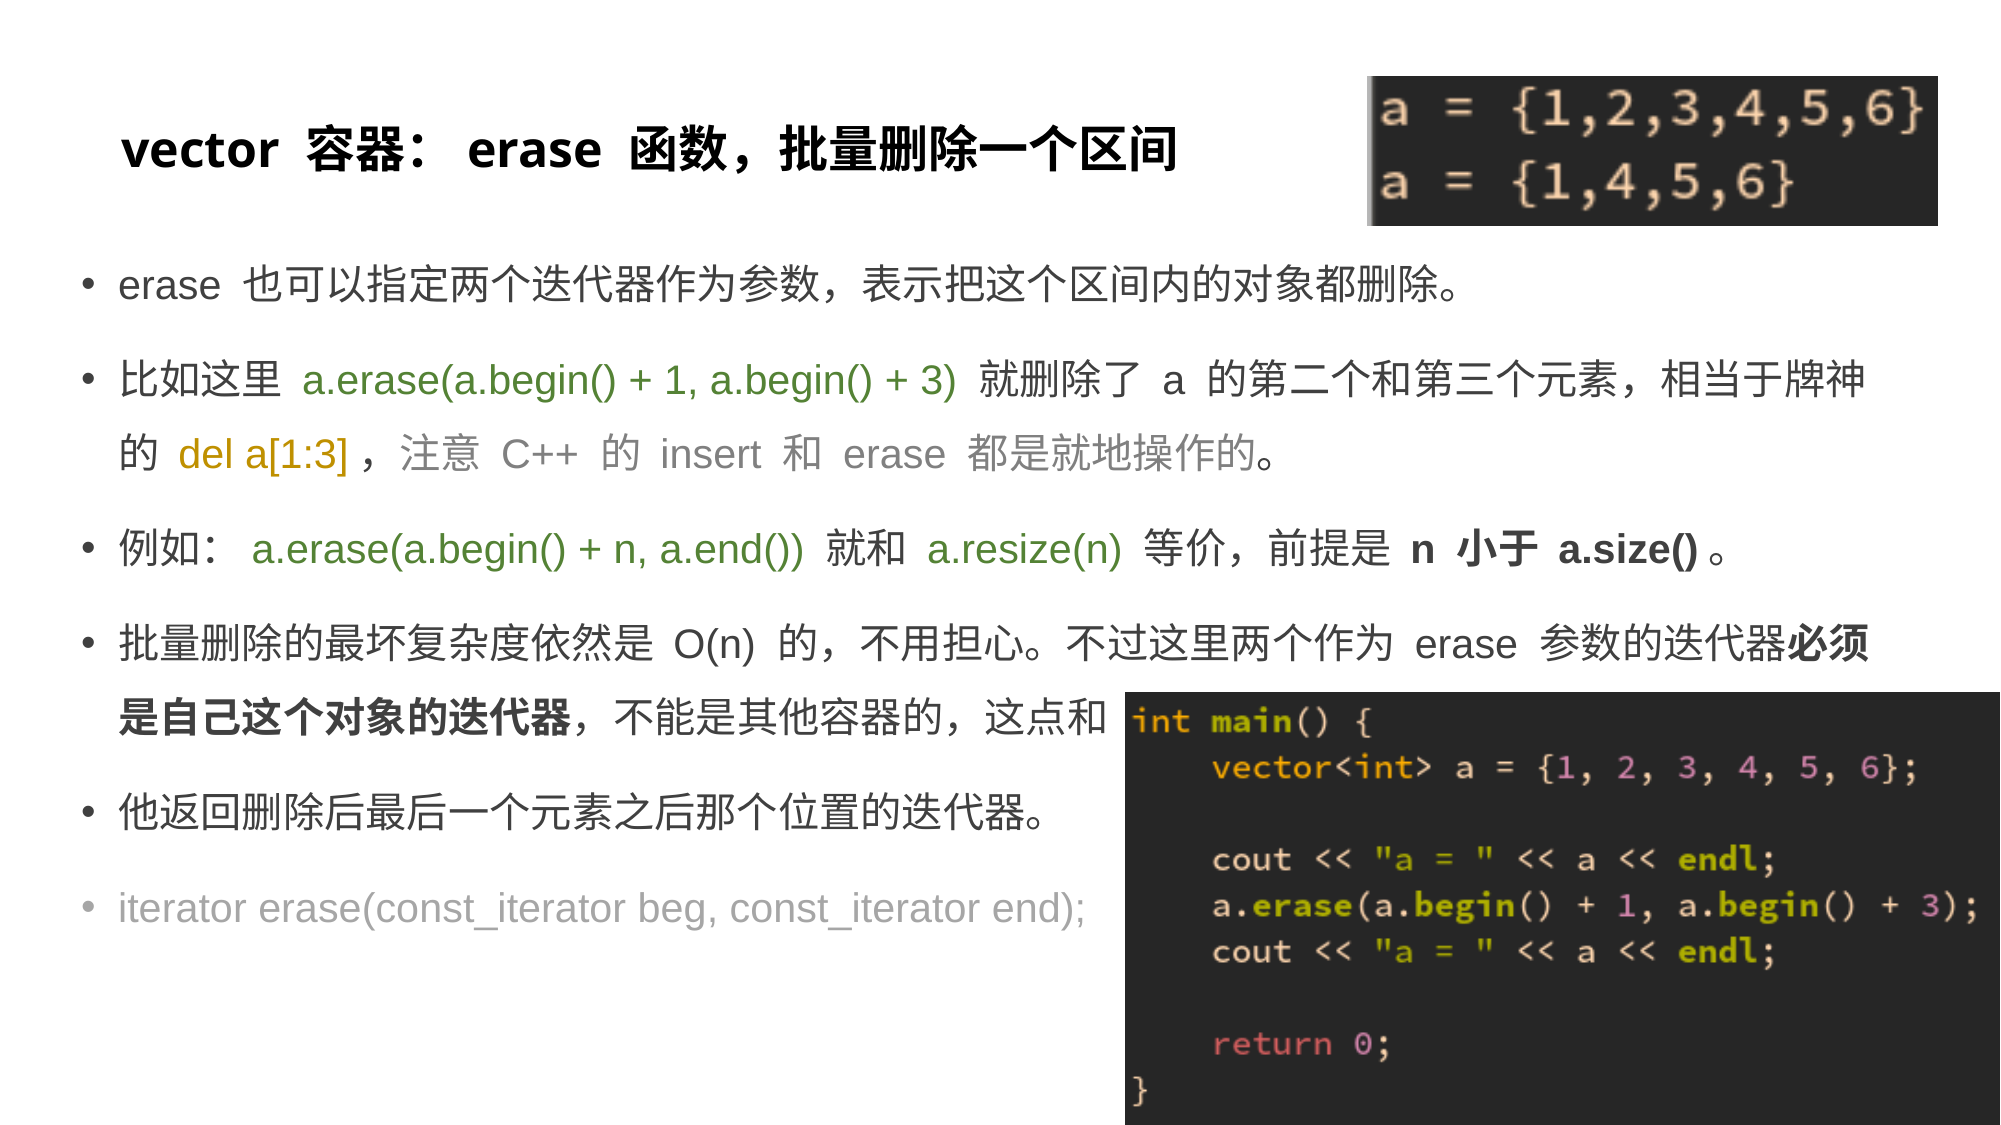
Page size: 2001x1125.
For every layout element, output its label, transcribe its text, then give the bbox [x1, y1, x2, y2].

list erase 也可以指定两个迭代器作为参数，表示把这个区间内的对象都删除。 比如这里 a.erase(a.begin() + 1, a.begin() + 3) 就删除了 a 的第二个和第三个元素，相当于牌神的 del a[1:3]，注意 C++ 的 insert 和 erase 都是就地操作的。 例如：a.erase(a.begin() + n, a.end()) 就和 a.resize(n) 等价，前提是 n 小于 a.size()。 批量删除的最坏复杂度依然是 O(n) 的，不用担心。不过这里两个作为 erase 参数的迭代器必须是自己这个对象的迭代器，不能是其他容器的，这点和 insert 不一样哦。 他返回删除后最后一个元素之后那个位置的迭代器。 iterator erase(const_iterator beg, const_iterator end); [66, 226, 1911, 940]
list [1125, 692, 2000, 1125]
title vector 容器：erase 函数，批量删除一个区间 [106, 42, 1832, 226]
picture [1367, 76, 1938, 226]
